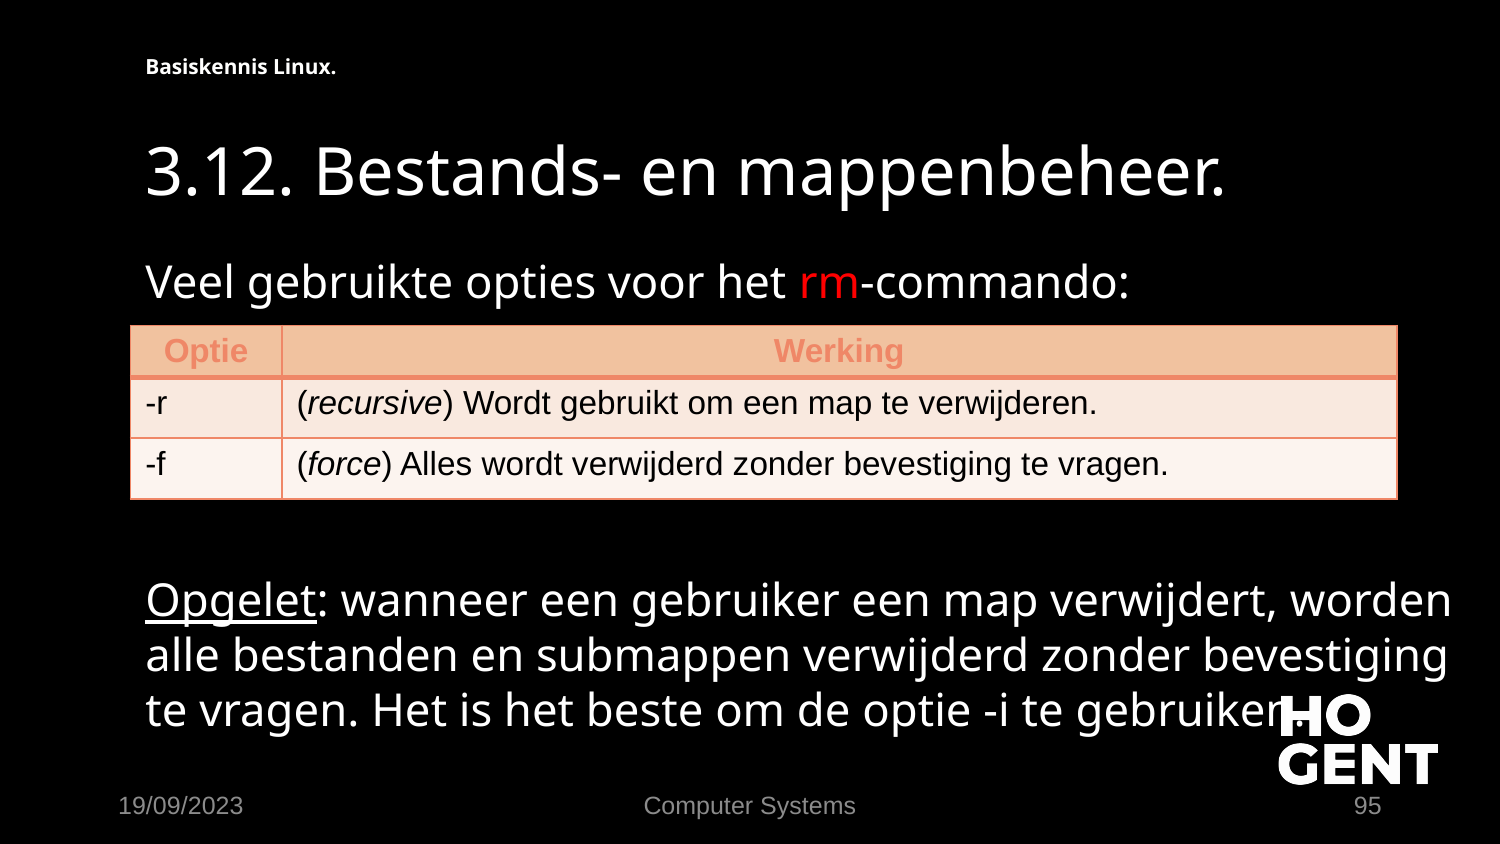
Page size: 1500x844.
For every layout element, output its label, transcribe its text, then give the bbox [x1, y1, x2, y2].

table_cell (recursive) Wordt gebruikt om een map te verwijderen. [283, 380, 1396, 437]
table_cell -f [131, 439, 281, 498]
table_cell (force) Alles wordt verwijderd zonder bevestiging te vragen. [283, 439, 1396, 498]
title 3.12. Bestands- en mappenbeheer. [130, 121, 1480, 223]
list Veel gebruikte opties voor het rm-commando: Opgelet: wanneer een gebruiker een map verwijdert, worden alle bestanden en submappen verwijderd zonder bevestiging te vragen. Het is het beste om de optie -i te gebruiken. [130, 245, 1481, 759]
slide_number 95 [1059, 782, 1397, 828]
table_cell -r [131, 380, 281, 437]
footer Computer Systems [496, 782, 1004, 828]
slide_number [103, 782, 441, 828]
table_header Werking [283, 326, 1396, 375]
list Basiskennis Linux. [130, 46, 806, 100]
table_header Optie [131, 326, 281, 375]
